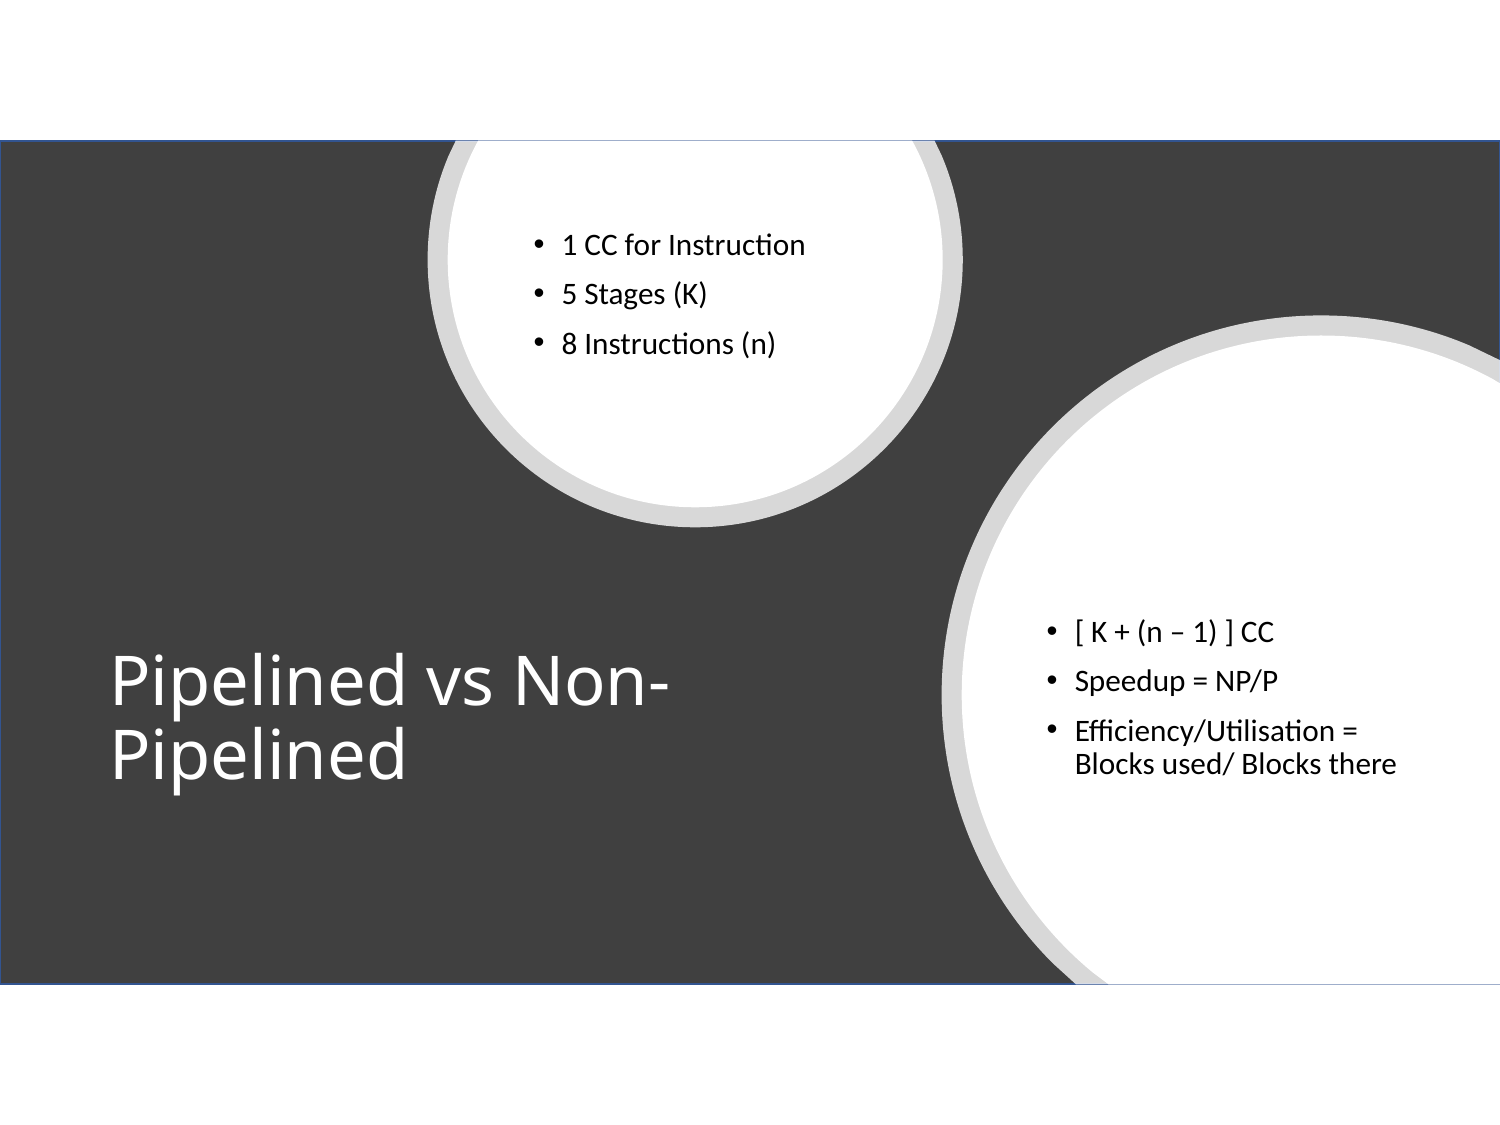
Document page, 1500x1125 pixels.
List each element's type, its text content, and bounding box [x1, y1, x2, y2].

text_box [940, 314, 1500, 986]
text_box [446, 139, 944, 509]
text_box [960, 334, 1500, 986]
text_box [426, 139, 964, 529]
list [ K + (n – 1) ] CC Speedup = NP/P Efficiency/Utilisation = Blocks used/ Blocks there [1031, 527, 1460, 870]
list 1 CC for Instruction 5 Stages (K) 8 Instructions (n) [518, 184, 873, 405]
title Pipelined vs Non-Pipelined [94, 571, 839, 870]
text_box [0, 140, 1500, 985]
